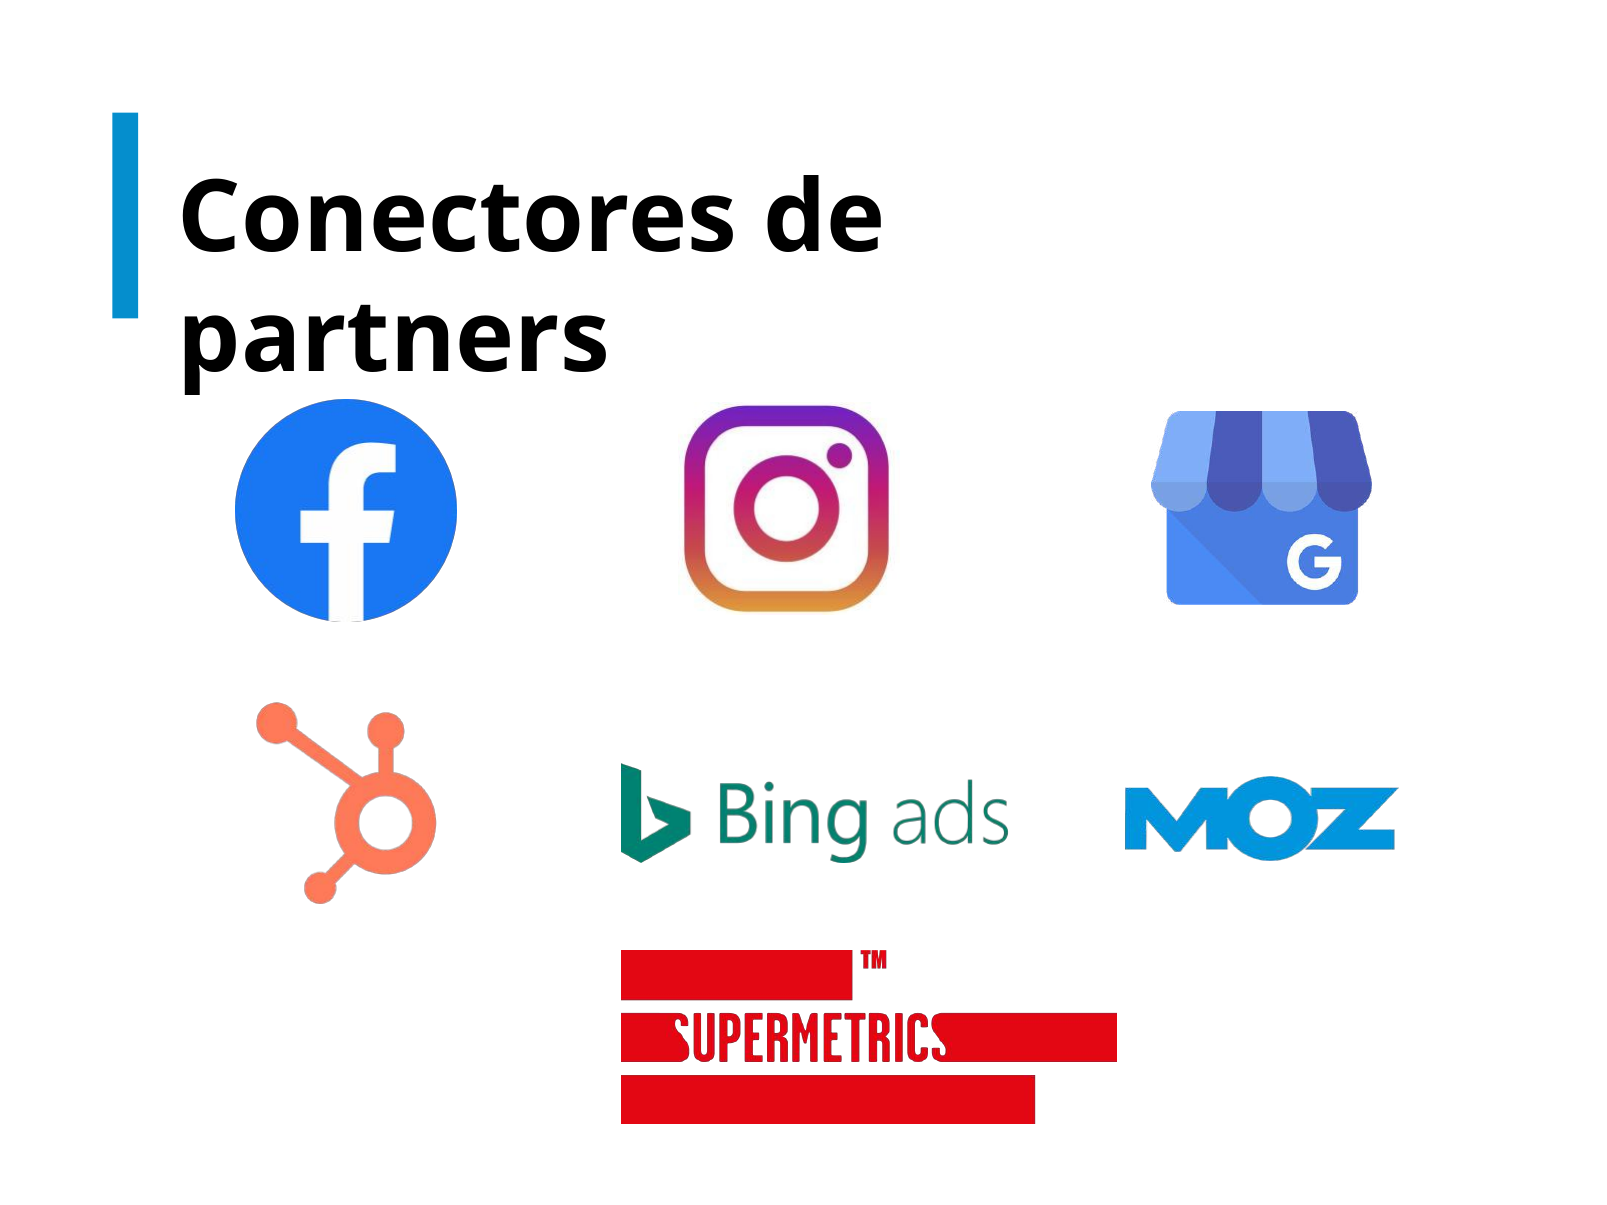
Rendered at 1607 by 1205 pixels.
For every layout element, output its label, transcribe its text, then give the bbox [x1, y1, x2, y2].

picture [235, 691, 457, 915]
picture [621, 950, 1117, 1124]
picture [235, 399, 457, 623]
picture [1150, 411, 1372, 606]
text_box [112, 112, 139, 319]
picture [621, 763, 1029, 864]
title Conectores de partners [175, 149, 1227, 392]
picture [1116, 740, 1409, 864]
picture [678, 401, 900, 615]
